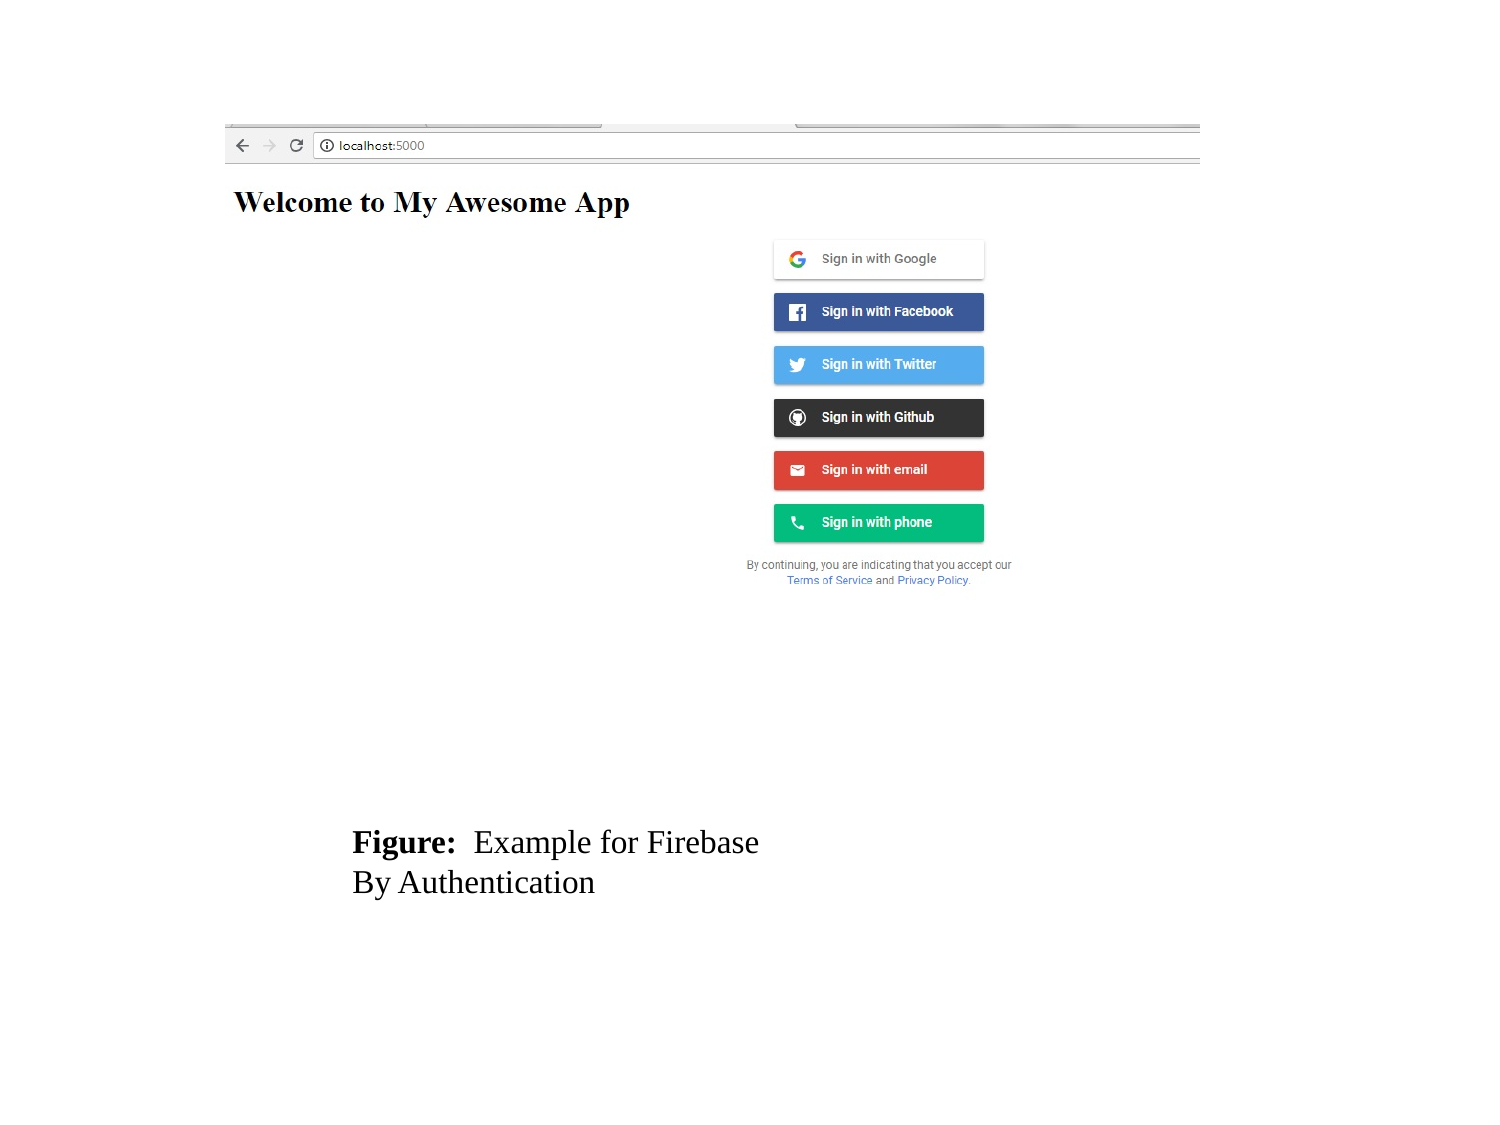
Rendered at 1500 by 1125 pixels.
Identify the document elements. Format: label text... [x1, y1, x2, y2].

text_box Figure: Example for Firebase By Authentication [337, 812, 1088, 907]
picture [224, 124, 1201, 792]
